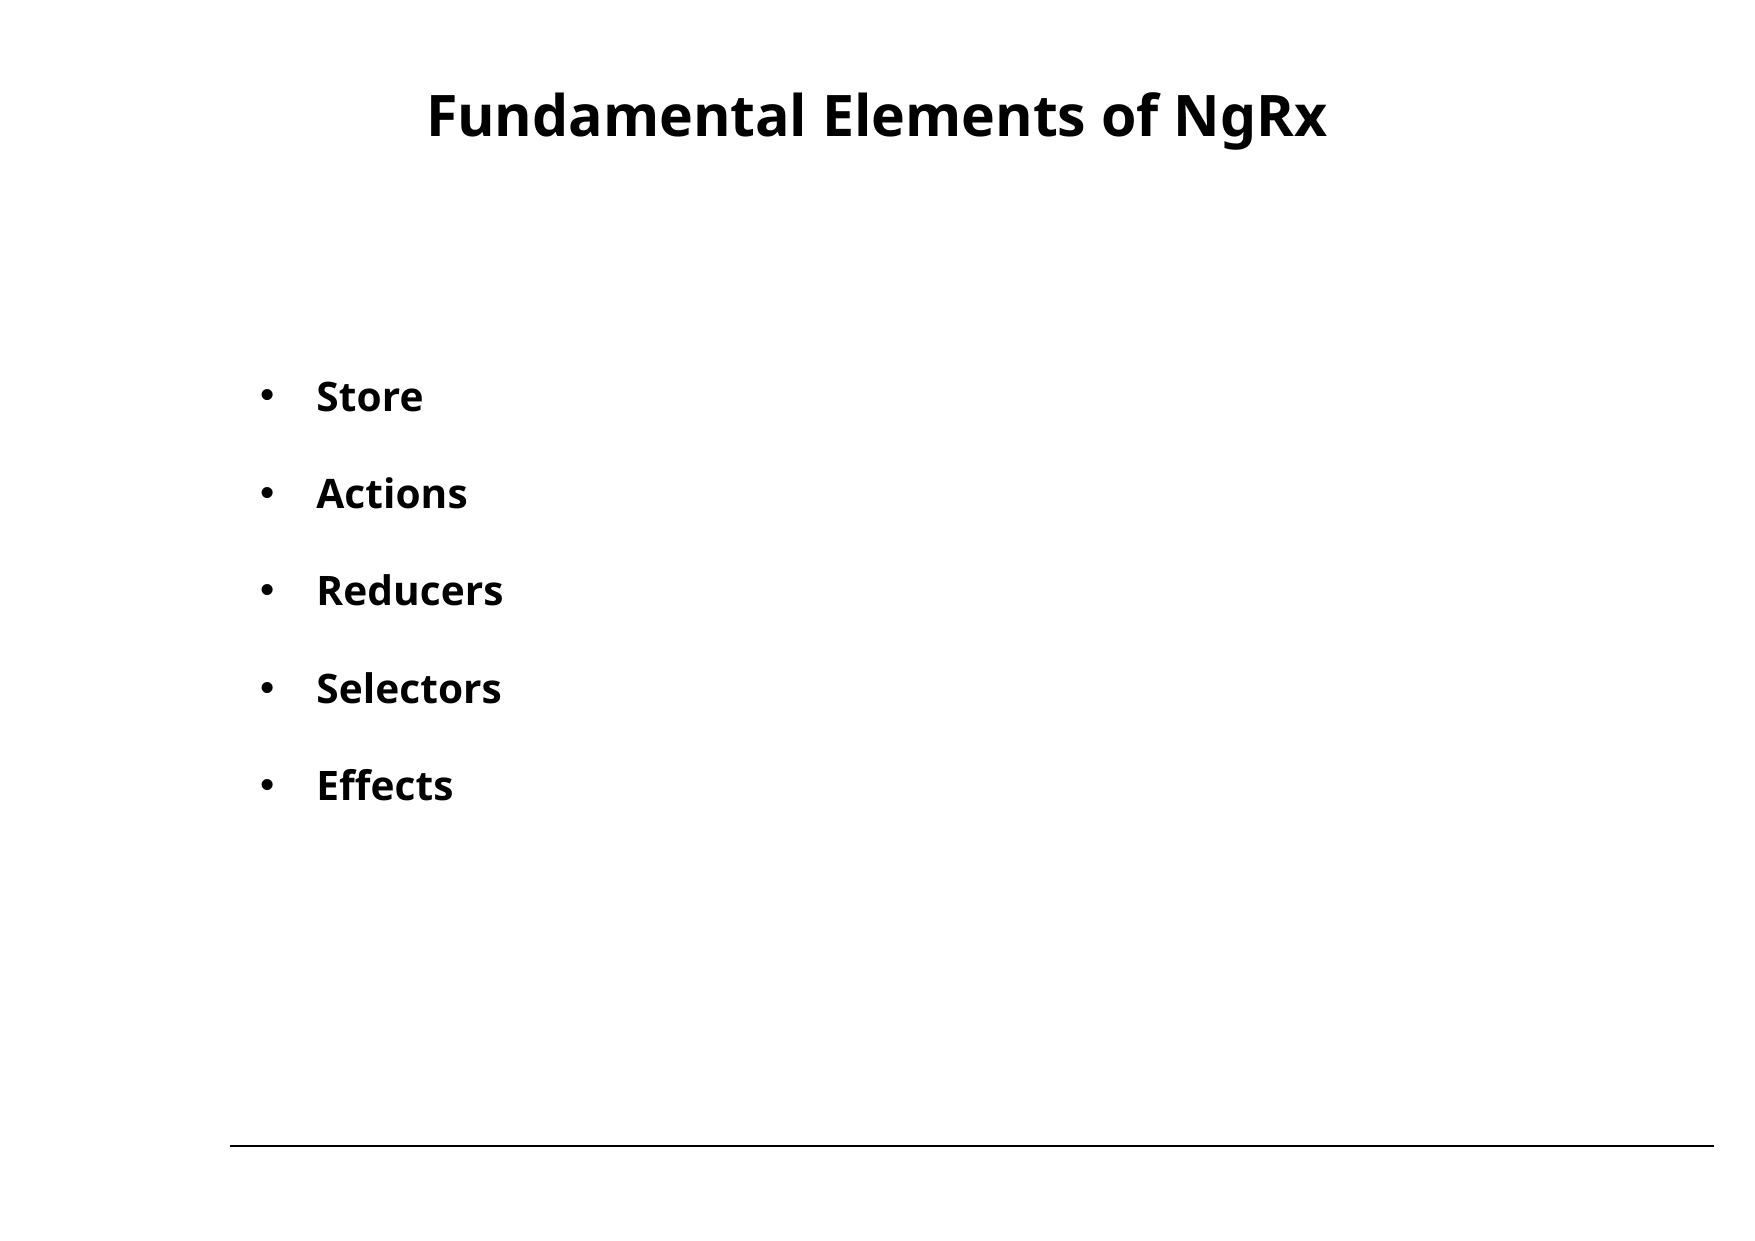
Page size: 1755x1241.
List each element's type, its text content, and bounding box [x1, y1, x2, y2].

title Fundamental Elements of NgRx [75, 79, 1679, 219]
list Store Actions Reducers Selectors Effects [260, 370, 1720, 863]
